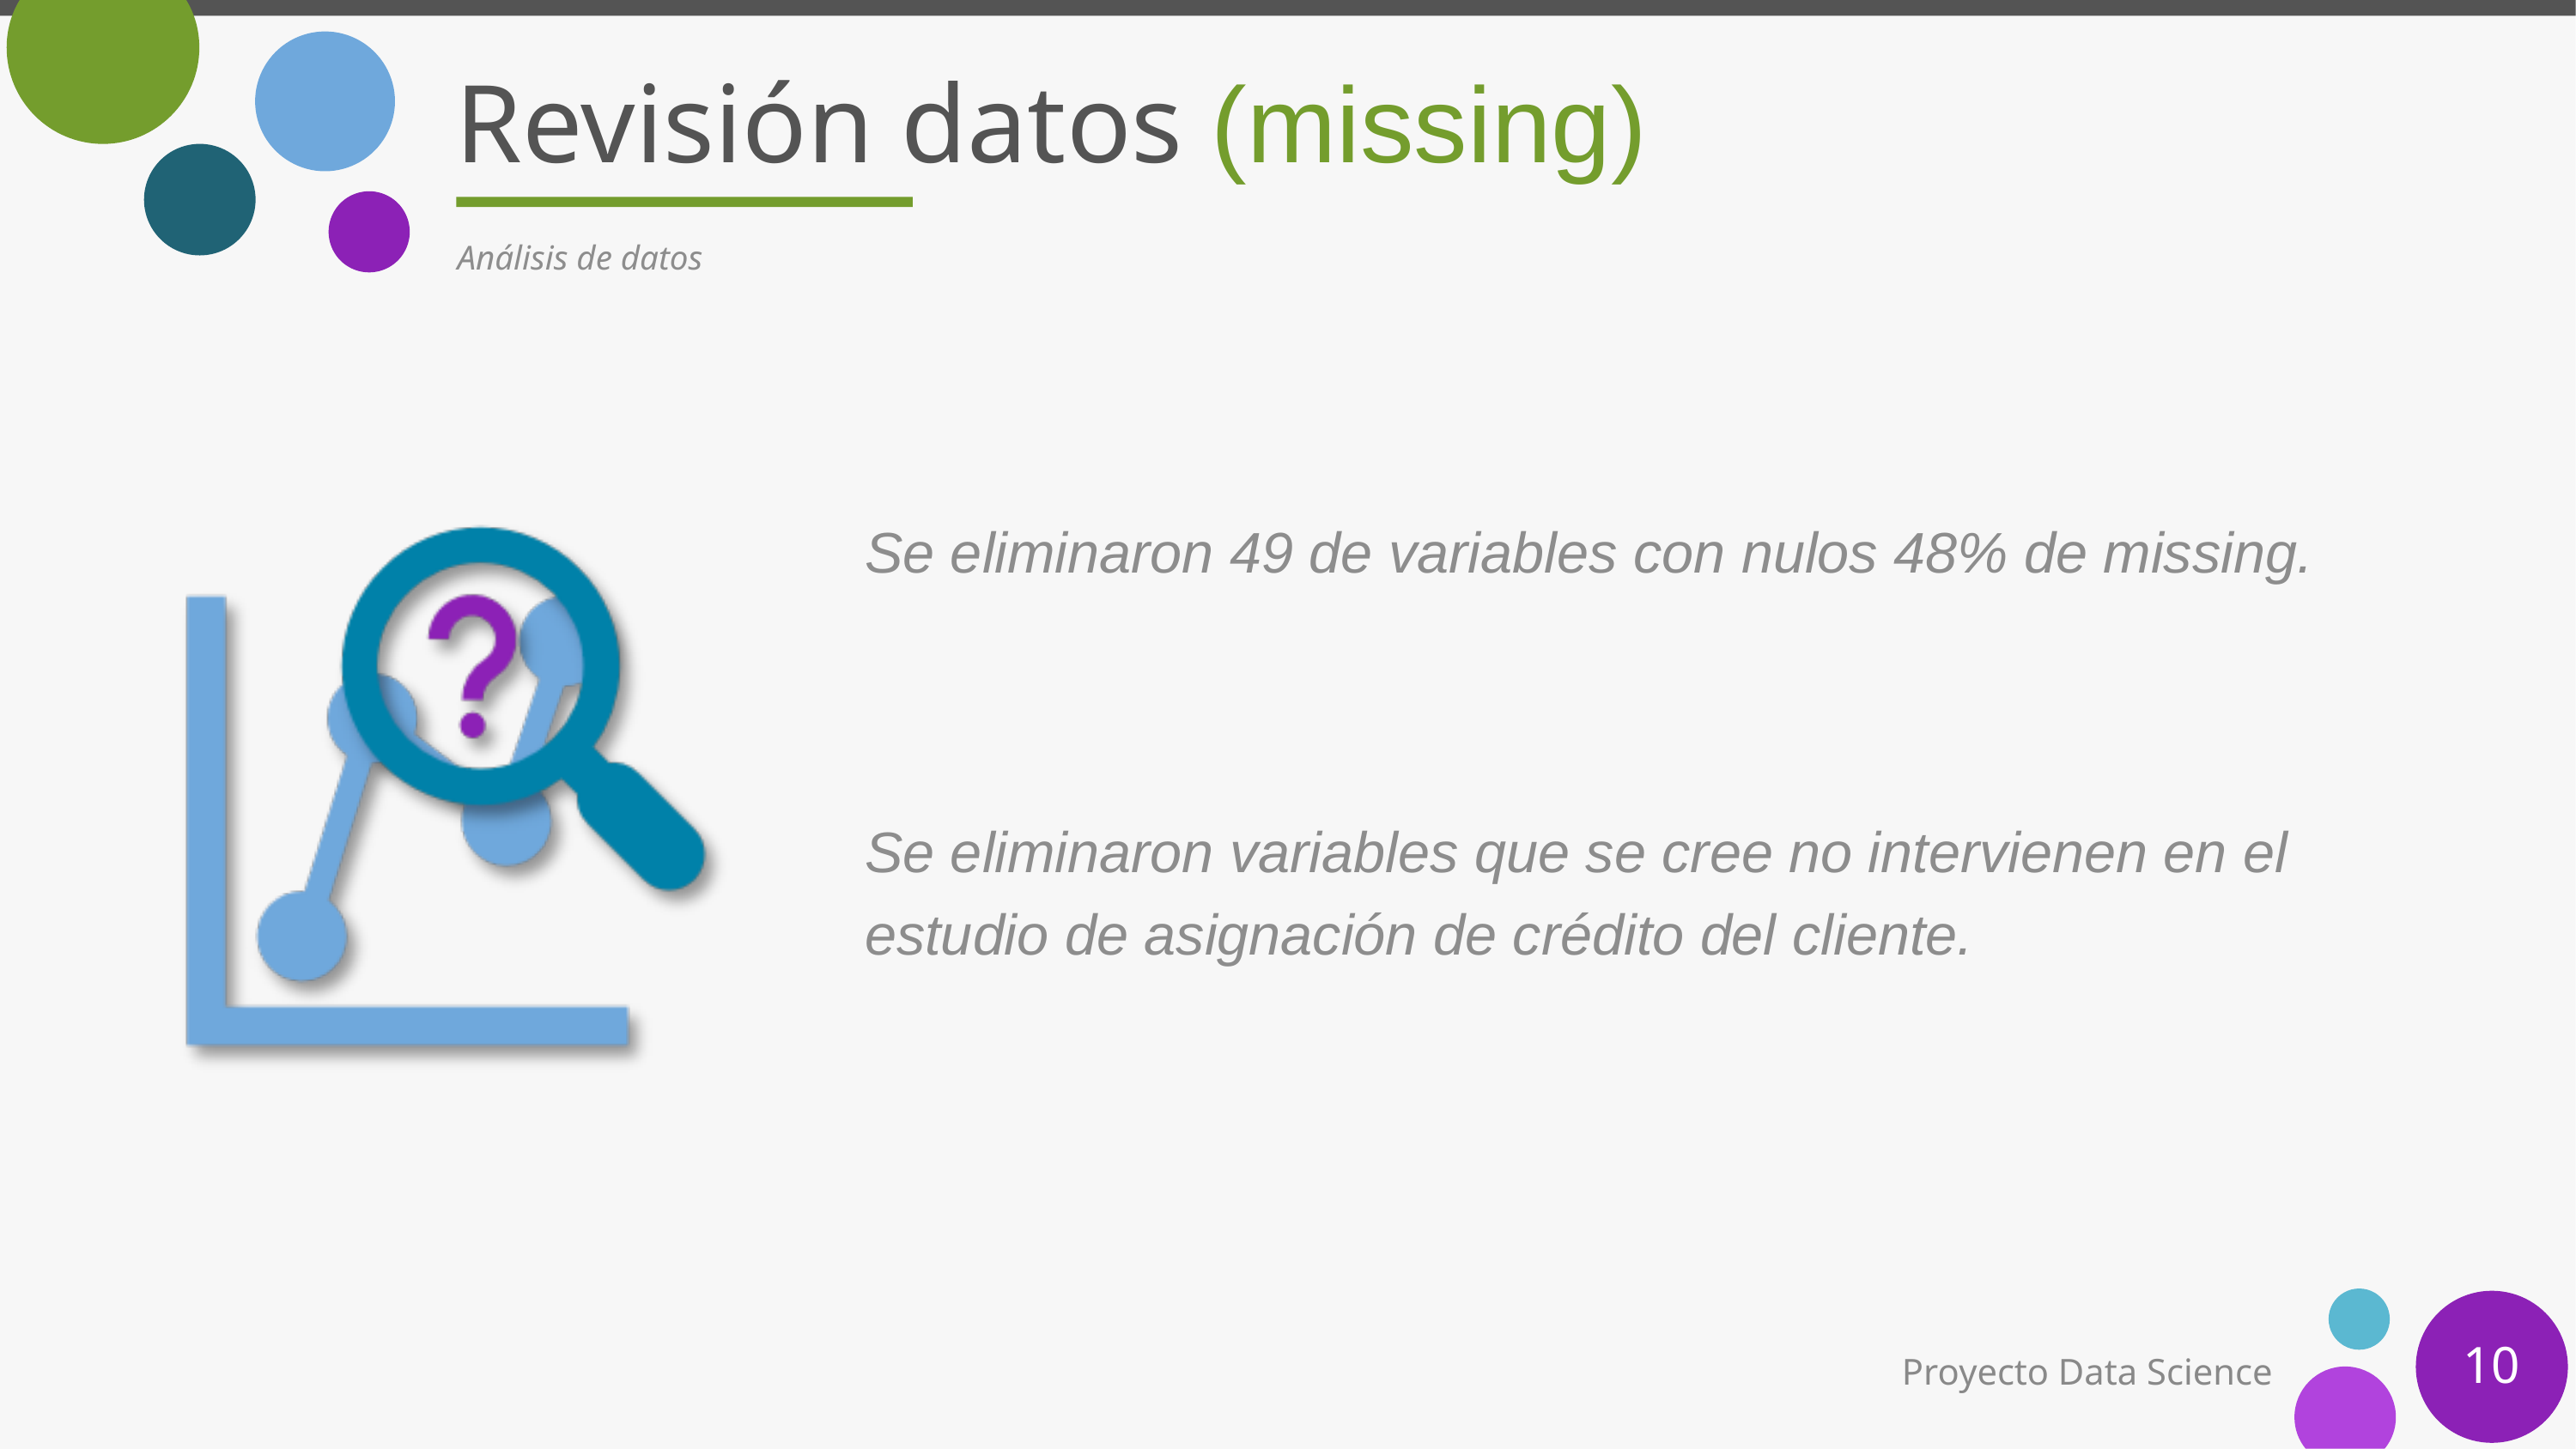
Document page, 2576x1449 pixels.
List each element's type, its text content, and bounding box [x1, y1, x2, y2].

slide_number ‹#› [2415, 1328, 2568, 1406]
picture [88, 484, 772, 1162]
footer Proyecto Data Science [1479, 1332, 2296, 1410]
list Se eliminaron 49 de variables con nulos 48% de missing. [841, 413, 2348, 790]
list Se eliminaron variables que se cree no intervienen en el estudio de asignación de crédito del cliente. [841, 790, 2348, 1246]
title Revisión datos (missing) [433, 34, 2454, 204]
list Análisis de datos [434, 217, 2453, 288]
